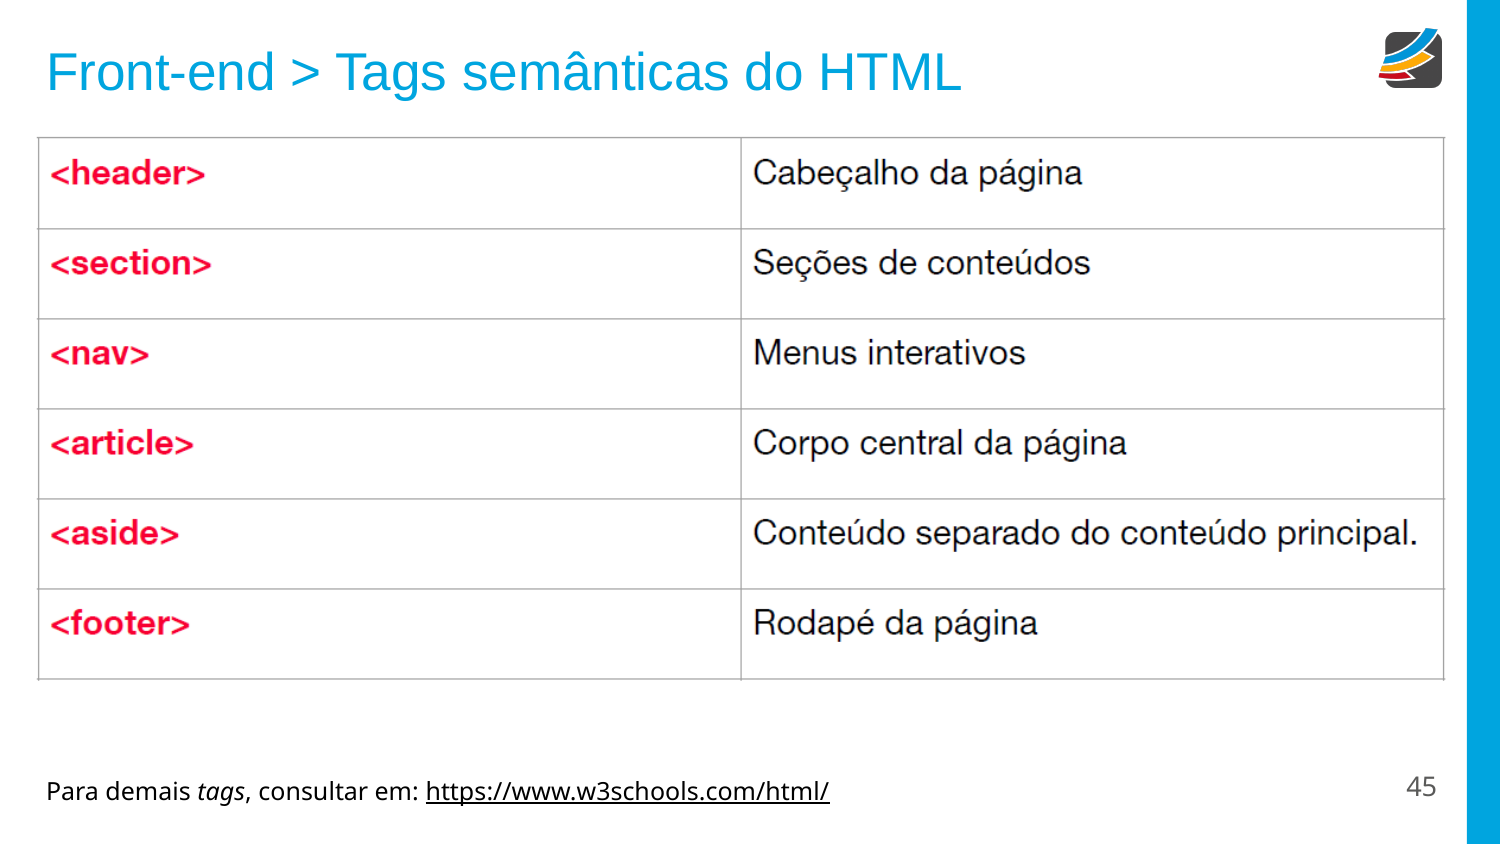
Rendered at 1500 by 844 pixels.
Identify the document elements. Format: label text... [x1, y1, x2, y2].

title Front-end > Tags semânticas do HTML [31, 22, 1429, 117]
picture [1429, 28, 1442, 88]
text_box Para demais tags, consultar em: https://www.w3schools.com/html/ [31, 767, 1088, 819]
slide_number ‹#› [1391, 754, 1482, 819]
picture [30, 131, 1450, 687]
